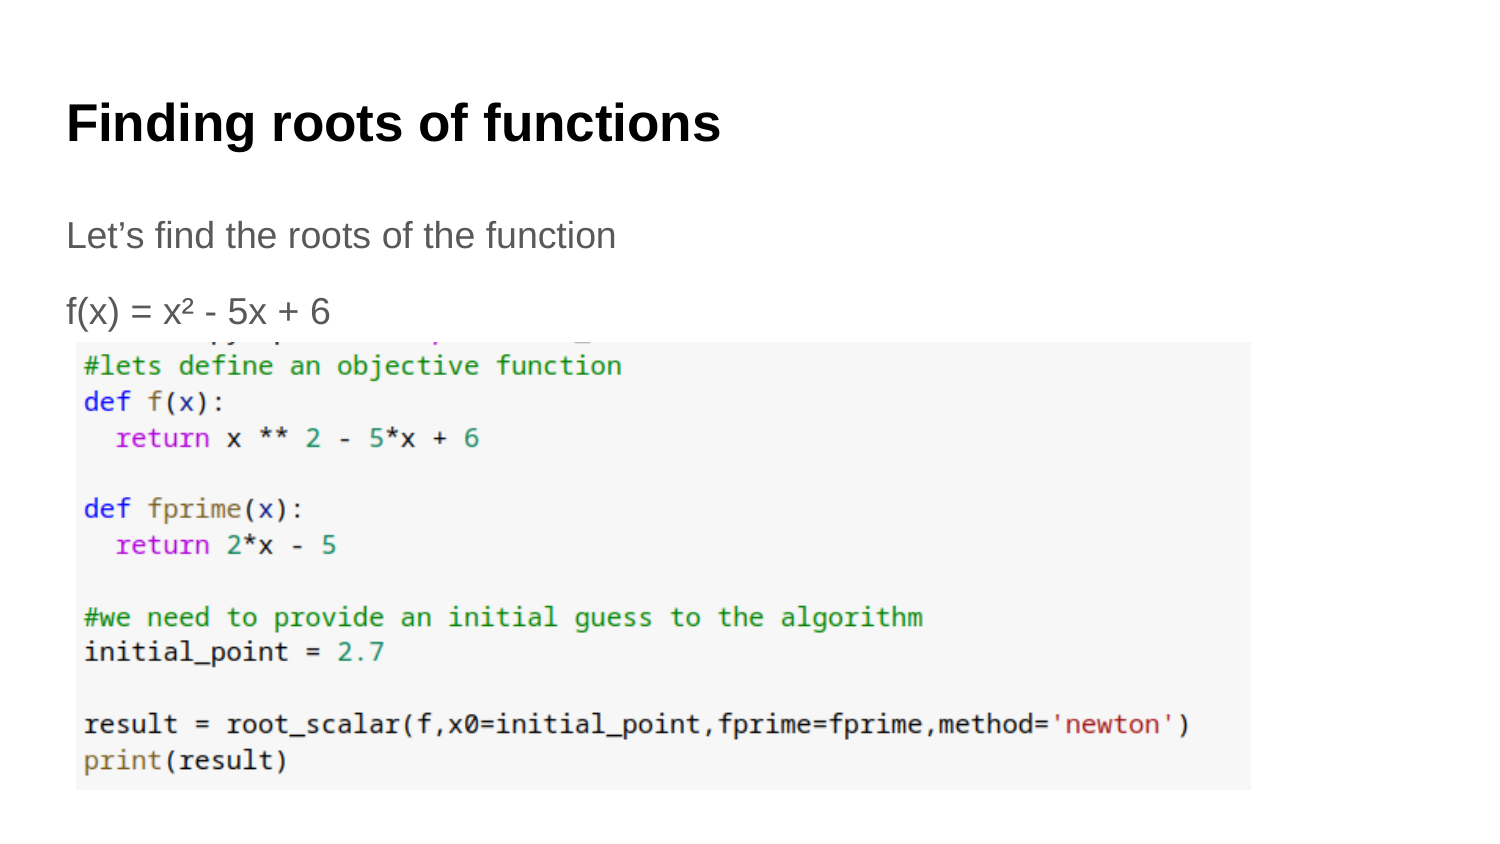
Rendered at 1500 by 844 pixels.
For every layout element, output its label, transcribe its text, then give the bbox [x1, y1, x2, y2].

title Finding roots of functions [51, 72, 1449, 167]
list Let’s find the roots of the function f(x) = x² - 5x + 6 [51, 189, 1449, 820]
picture [76, 341, 1252, 790]
